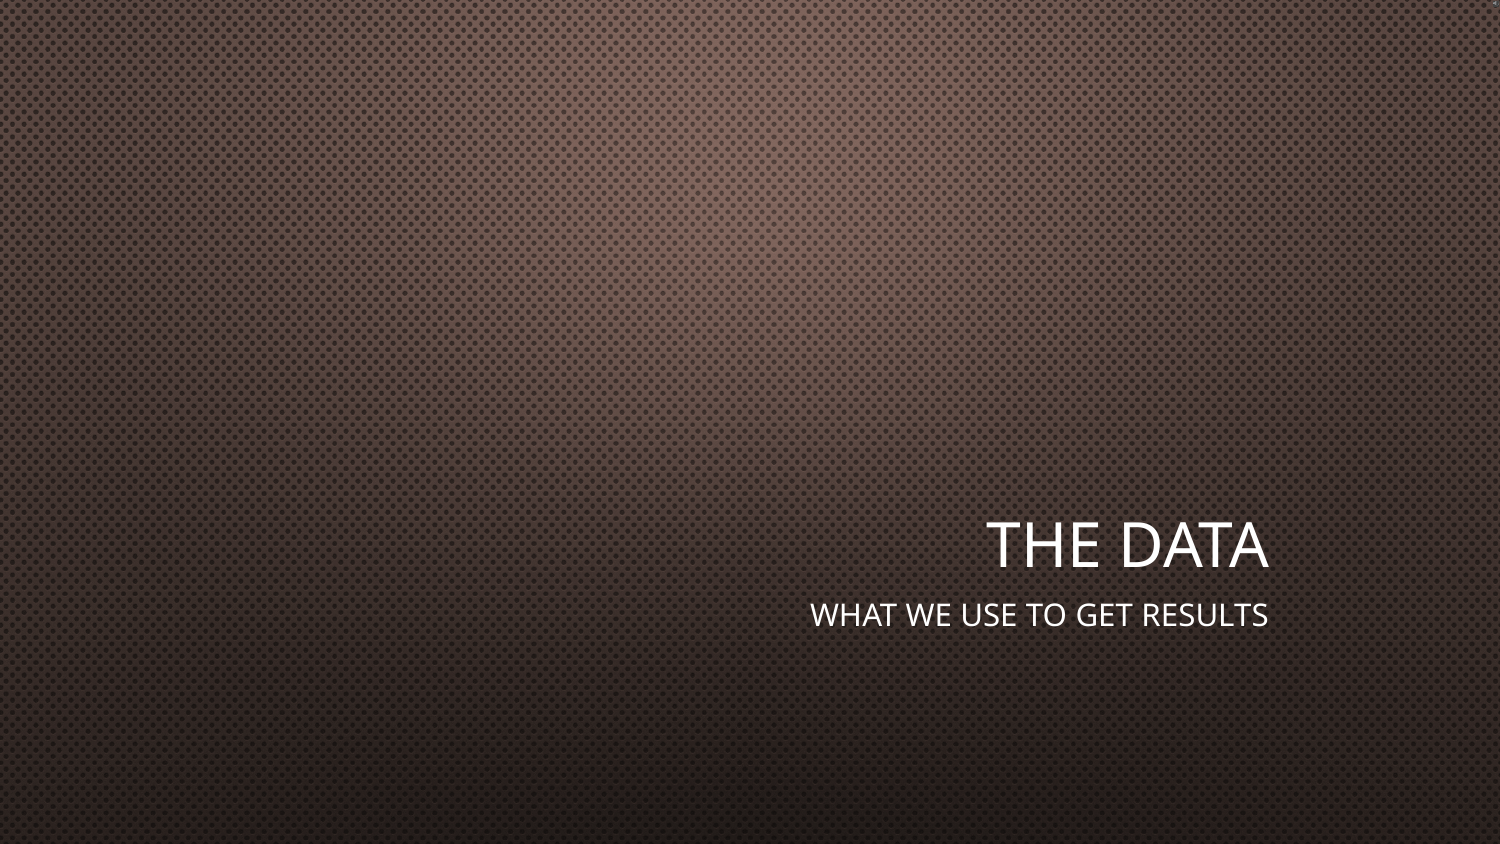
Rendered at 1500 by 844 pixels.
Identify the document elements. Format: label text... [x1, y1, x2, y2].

title The Data [215, 407, 1285, 587]
picture [1492, 0, 1500, 8]
list What we use to get results [215, 587, 1285, 694]
